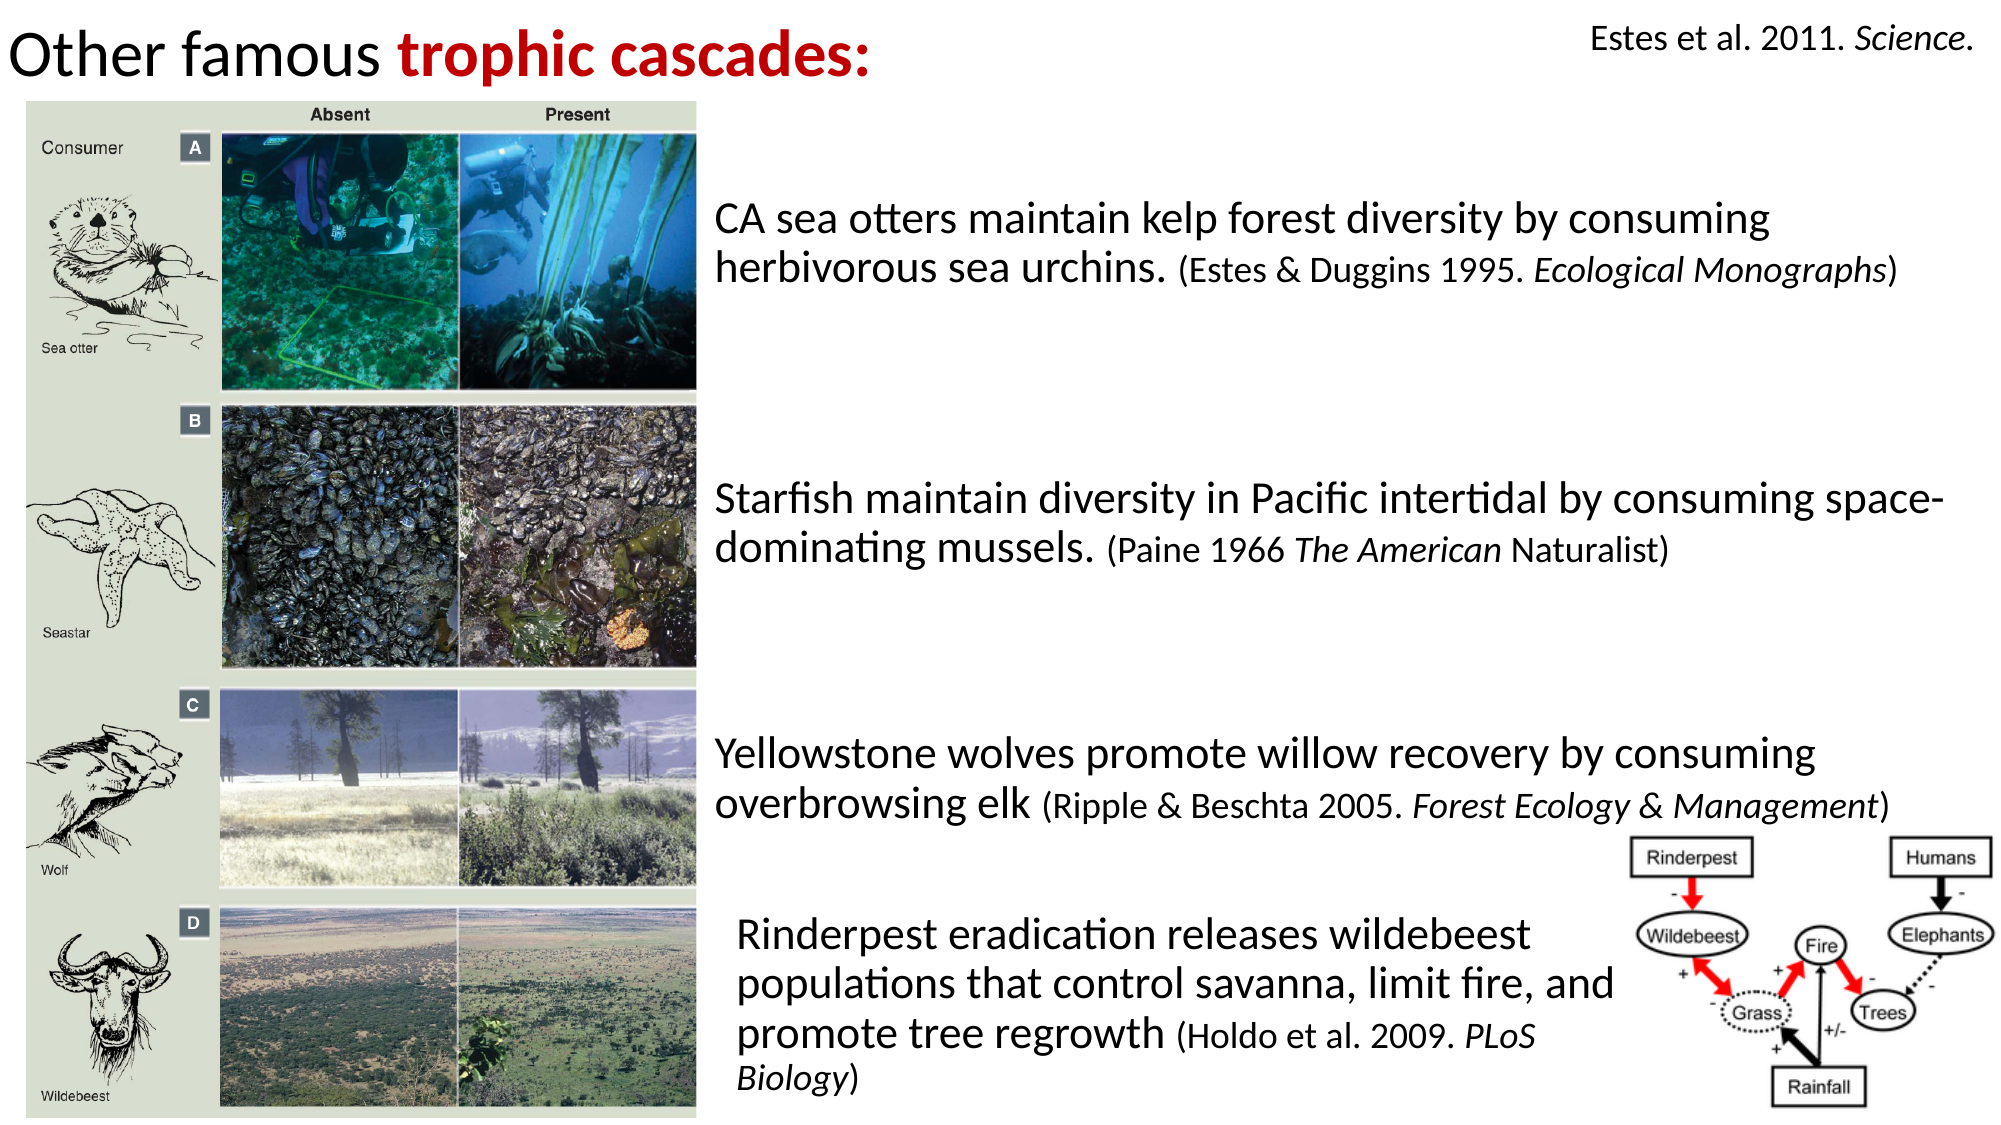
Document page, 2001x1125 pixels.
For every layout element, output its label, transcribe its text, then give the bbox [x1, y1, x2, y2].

text_box Yellowstone wolves promote willow recovery by consuming overbrowsing elk (Ripple & Beschta 2005. Forest Ecology & Management) [700, 701, 2000, 856]
text_box Rinderpest eradication releases wildebeest populations that control savanna, limit fire, and promote tree regrowth (Holdo et al. 2009. PLoS Biology) [721, 899, 1621, 1110]
text_box Estes et al. 2011. Science. [1565, 8, 2000, 69]
picture [26, 101, 700, 1120]
picture [1621, 796, 2000, 1116]
text_box Starfish maintain diversity in Pacific intertidal by consuming space-dominating mussels. (Paine 1966 The American Naturalist) [700, 446, 2000, 601]
title Other famous trophic cascades: [0, 7, 1542, 102]
text_box CA sea otters maintain kelp forest diversity by consuming herbivorous sea urchins. (Estes & Duggins 1995. Ecological Monographs) [700, 166, 2000, 321]
